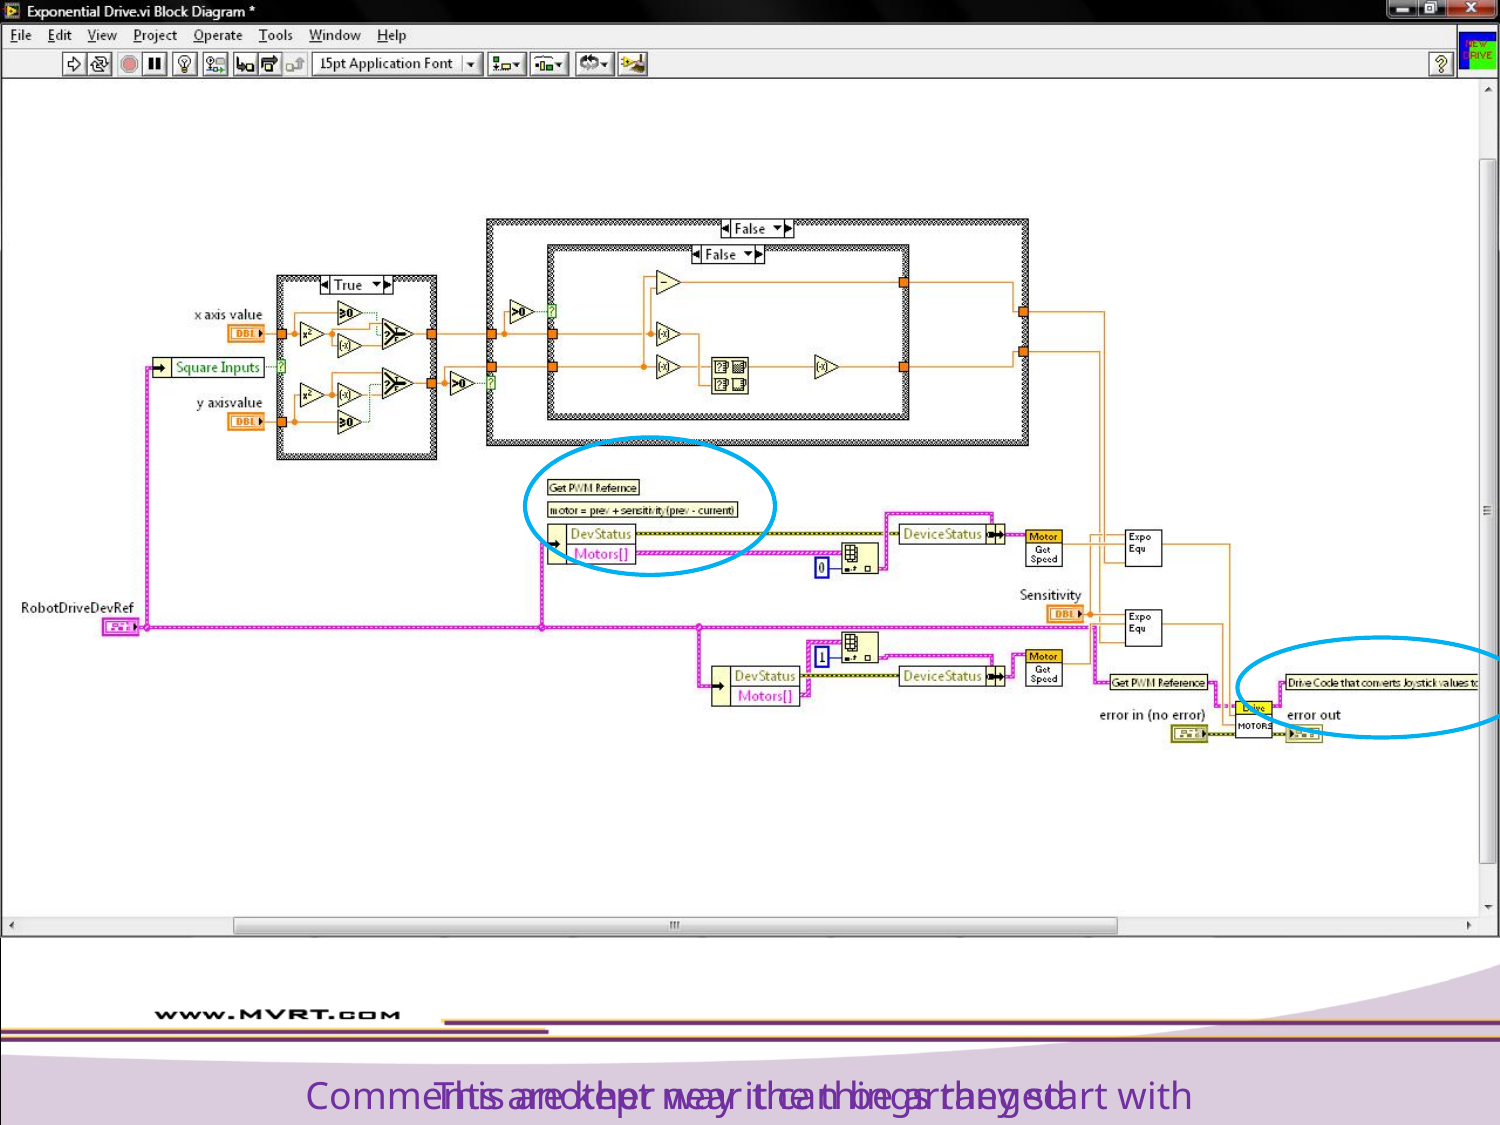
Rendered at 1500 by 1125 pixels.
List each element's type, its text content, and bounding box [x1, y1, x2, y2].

picture [0, 0, 1500, 1064]
text_box Comments are kept near the things they start with [0, 1064, 1500, 1125]
picture [1240, 640, 1500, 735]
